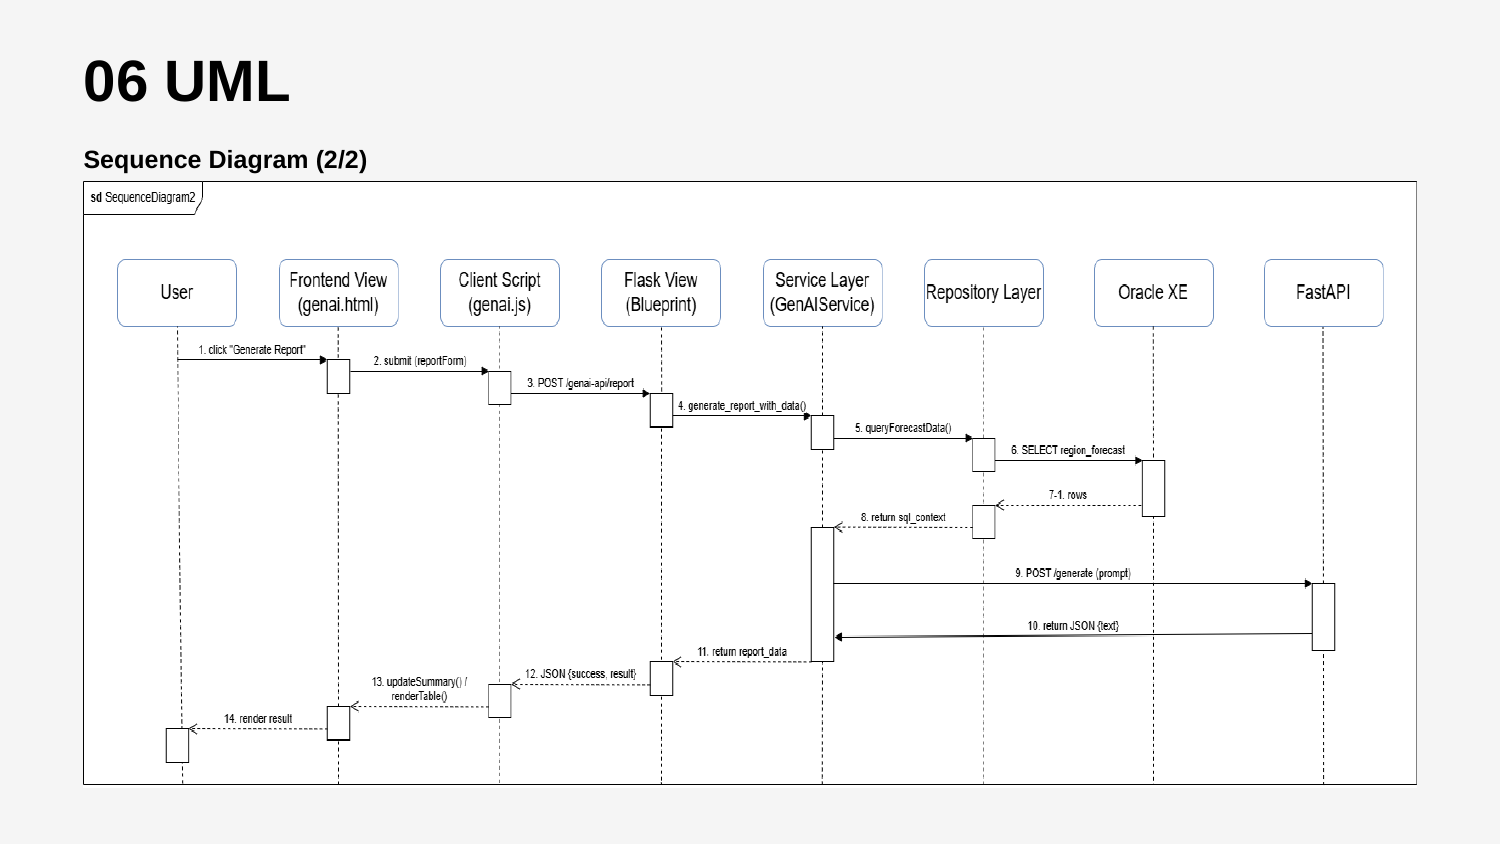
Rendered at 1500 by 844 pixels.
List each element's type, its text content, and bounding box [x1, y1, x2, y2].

text_box 06 UML [83, 56, 449, 116]
picture [83, 181, 1417, 788]
text_box Sequence Diagram (2/2) [83, 116, 449, 181]
